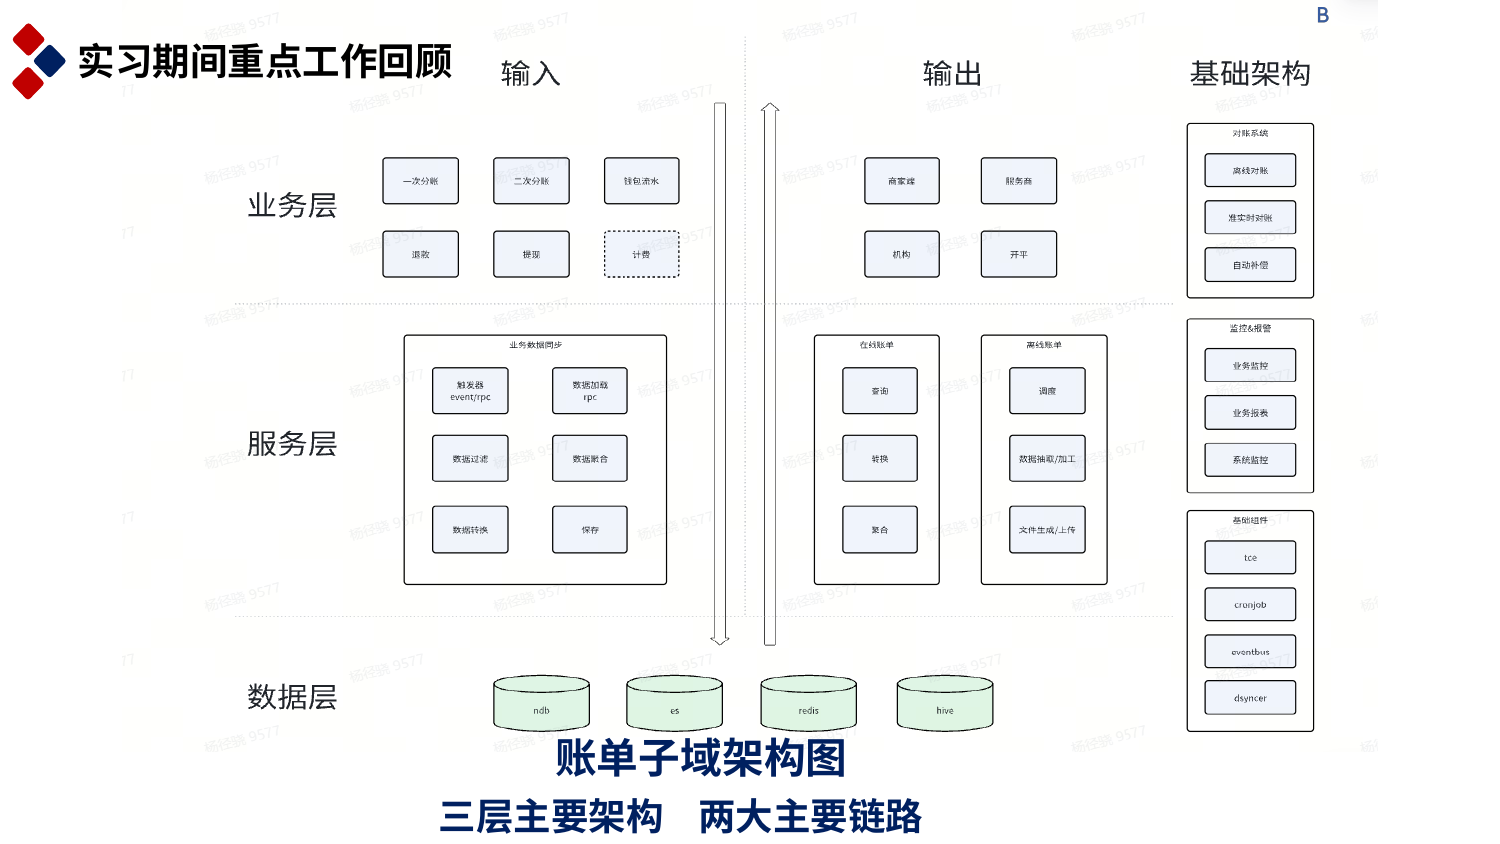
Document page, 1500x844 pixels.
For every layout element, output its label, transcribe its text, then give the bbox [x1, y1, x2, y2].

text_box 三层主要架构 [427, 787, 676, 844]
text_box 账单子域架构图 [543, 752, 859, 788]
text_box 实习期间重点工作回顾 [66, 32, 122, 89]
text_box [11, 23, 66, 100]
text_box 两大主要链路 [686, 787, 935, 844]
picture [122, 0, 1495, 752]
